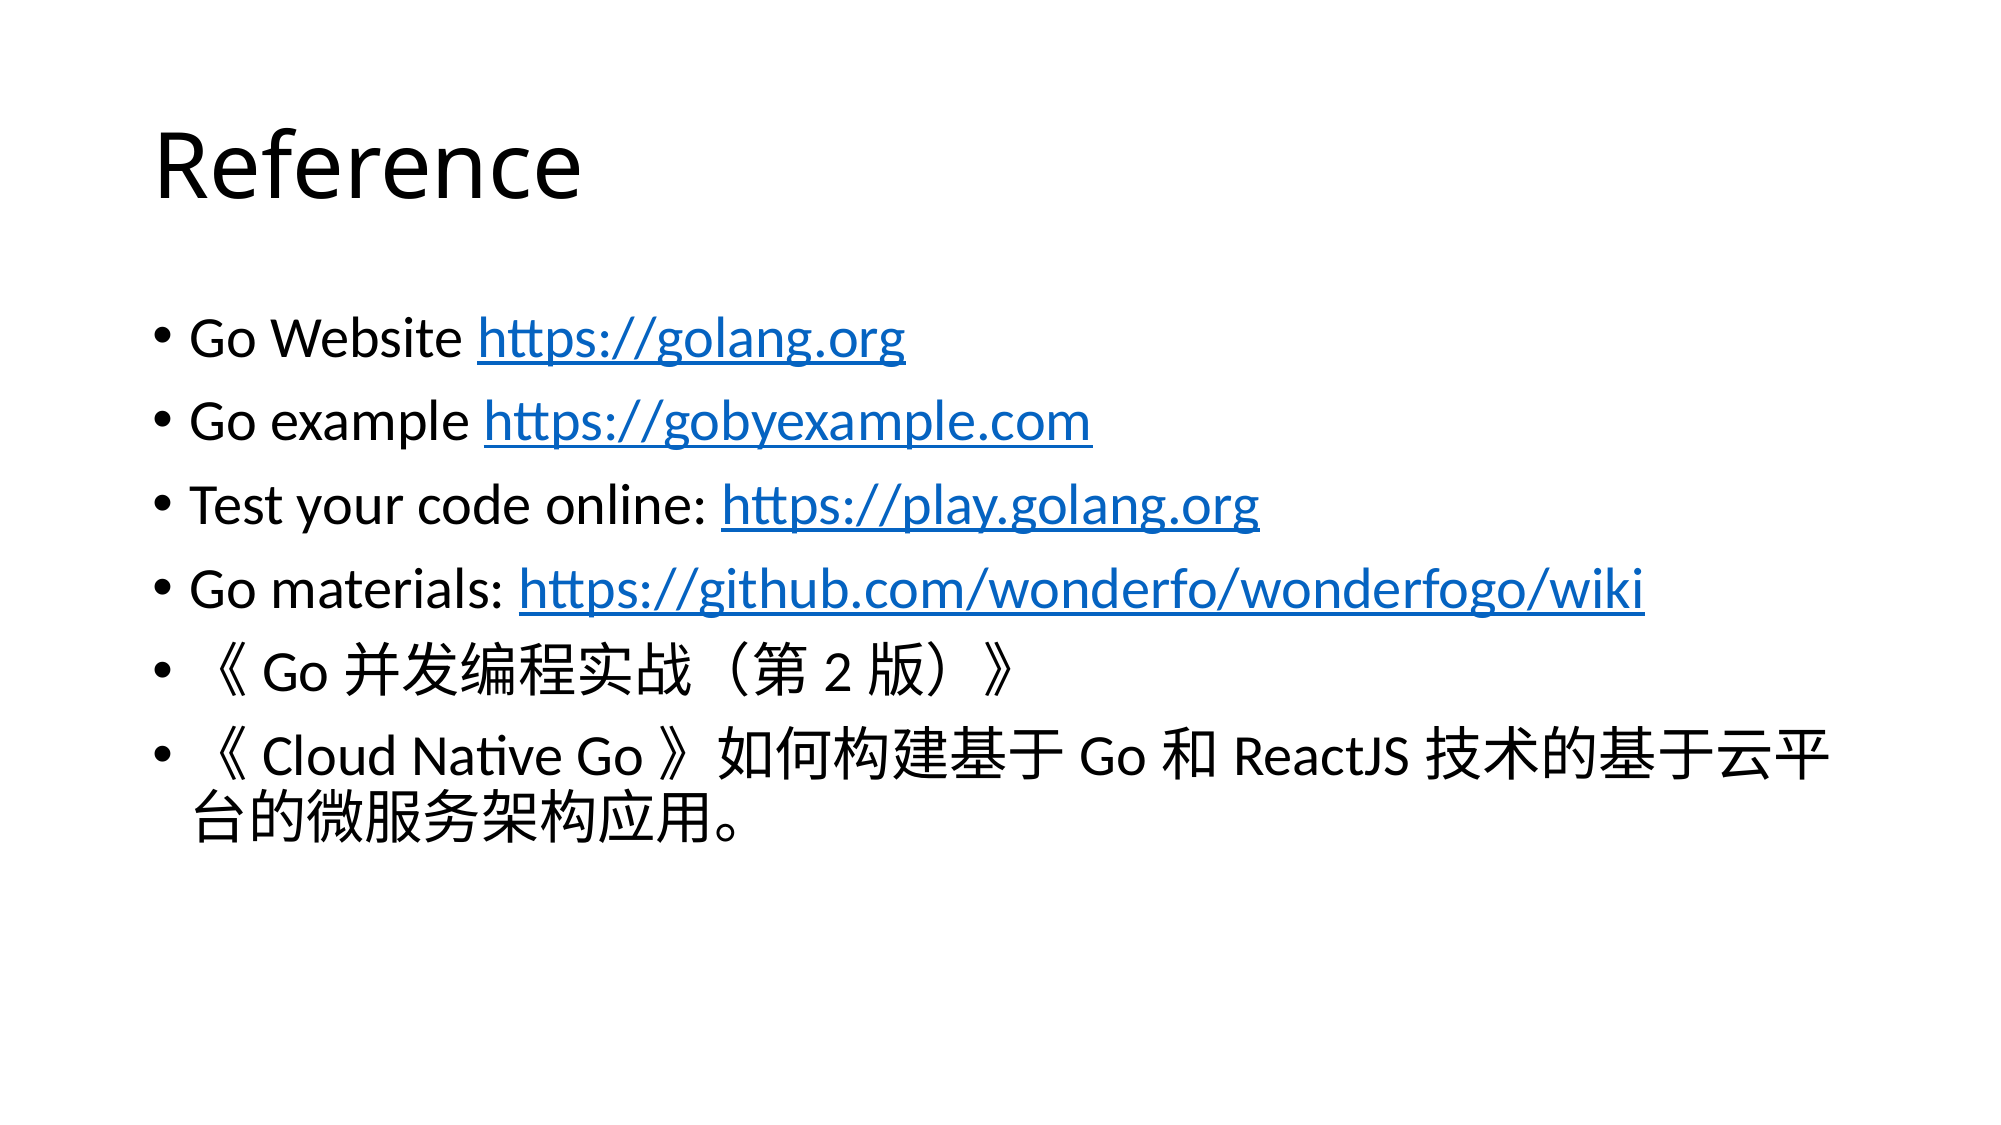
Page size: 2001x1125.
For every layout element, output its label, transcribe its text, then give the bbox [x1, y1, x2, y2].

list Go Website https://golang.org Go example https://gobyexample.com Test your code online: https://play.golang.org Go materials: https://github.com/wonderfo/wonderfogo/wiki 《Go并发编程实战（第2版）》 《Cloud Native Go》如何构建基于Go和ReactJS技术的基于云平台的微服务架构应用。 [137, 299, 1863, 1014]
title Reference [137, 59, 1863, 278]
